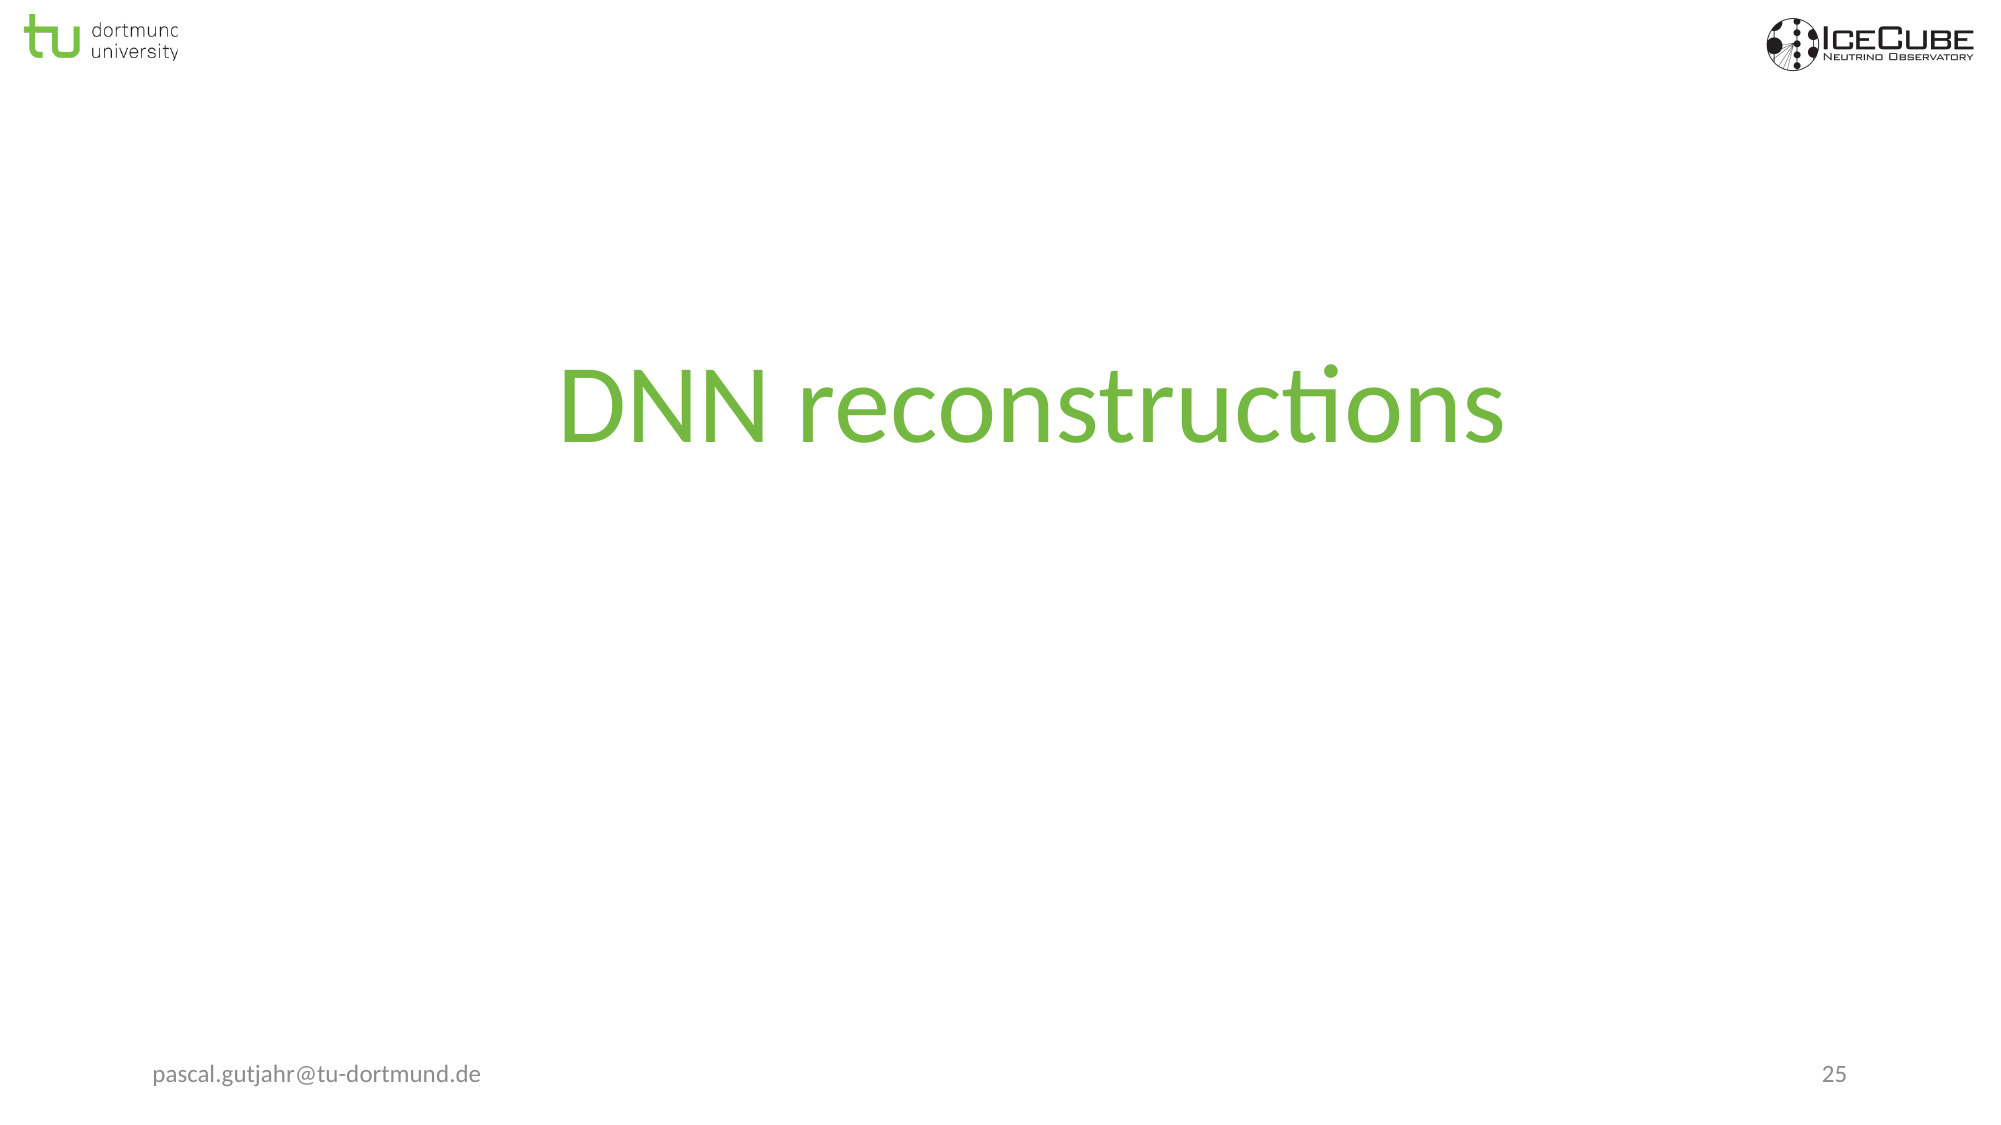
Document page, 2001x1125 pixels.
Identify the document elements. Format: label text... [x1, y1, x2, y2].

slide_number pascal.gutjahr@tu-dortmund.de [137, 1042, 588, 1103]
list DNN reconstructions [88, 181, 1977, 1014]
slide_number 25 [1412, 1042, 1863, 1103]
